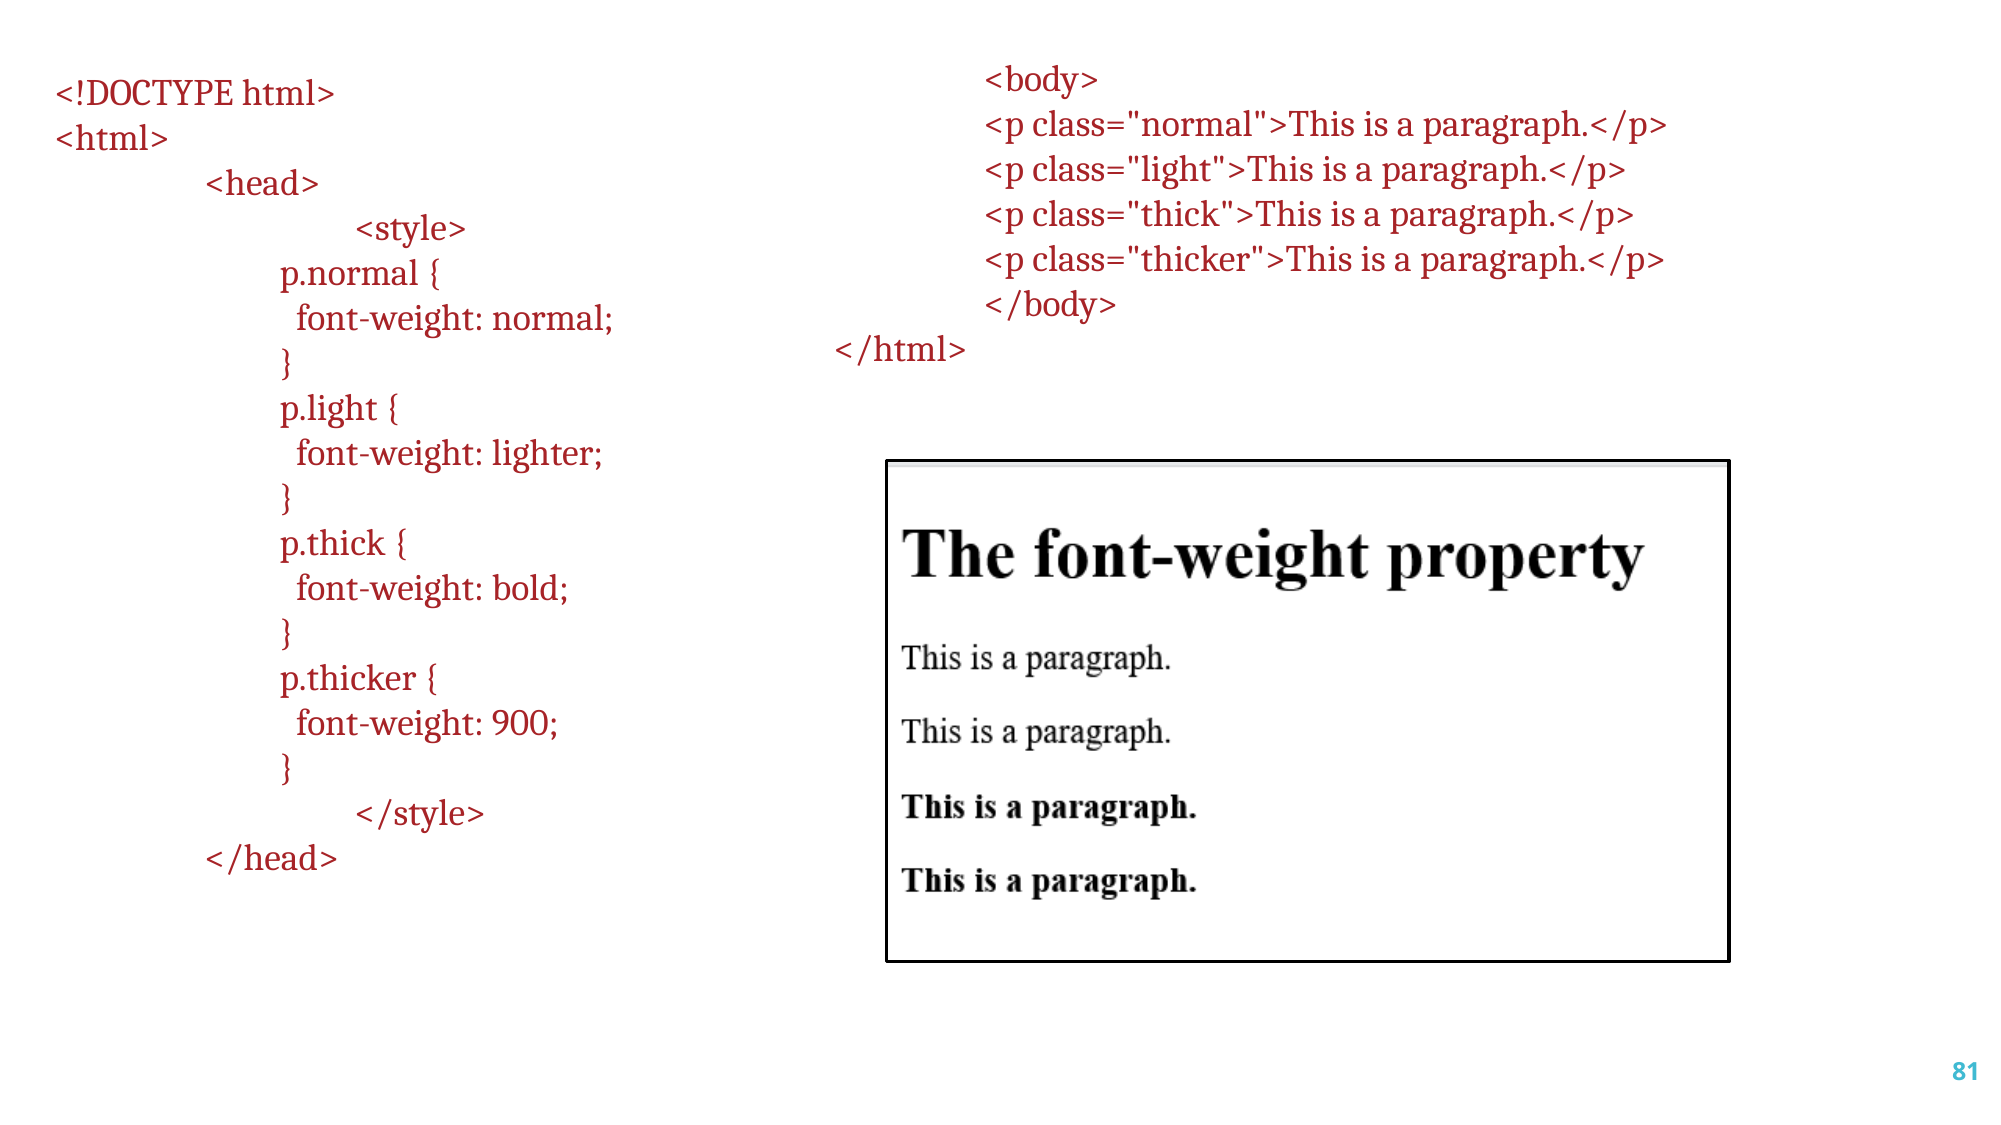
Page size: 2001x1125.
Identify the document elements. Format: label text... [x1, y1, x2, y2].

text_box <!DOCTYPE html> <html> <head> <style> p.normal { font-weight: normal; } p.light { font-weight: lighter; } p.thick { font-weight: bold; } p.thicker { font-weight: 900; } </style> </head> [39, 60, 1500, 886]
slide_number 81 [1744, 1042, 1996, 1103]
picture [888, 461, 1728, 961]
text_box <body> <p class="normal">This is a paragraph.</p> <p class="light">This is a paragraph.</p> <p class="thick">This is a paragraph.</p> <p class="thicker">This is a paragraph.</p> </body> </html> [819, 46, 1820, 377]
